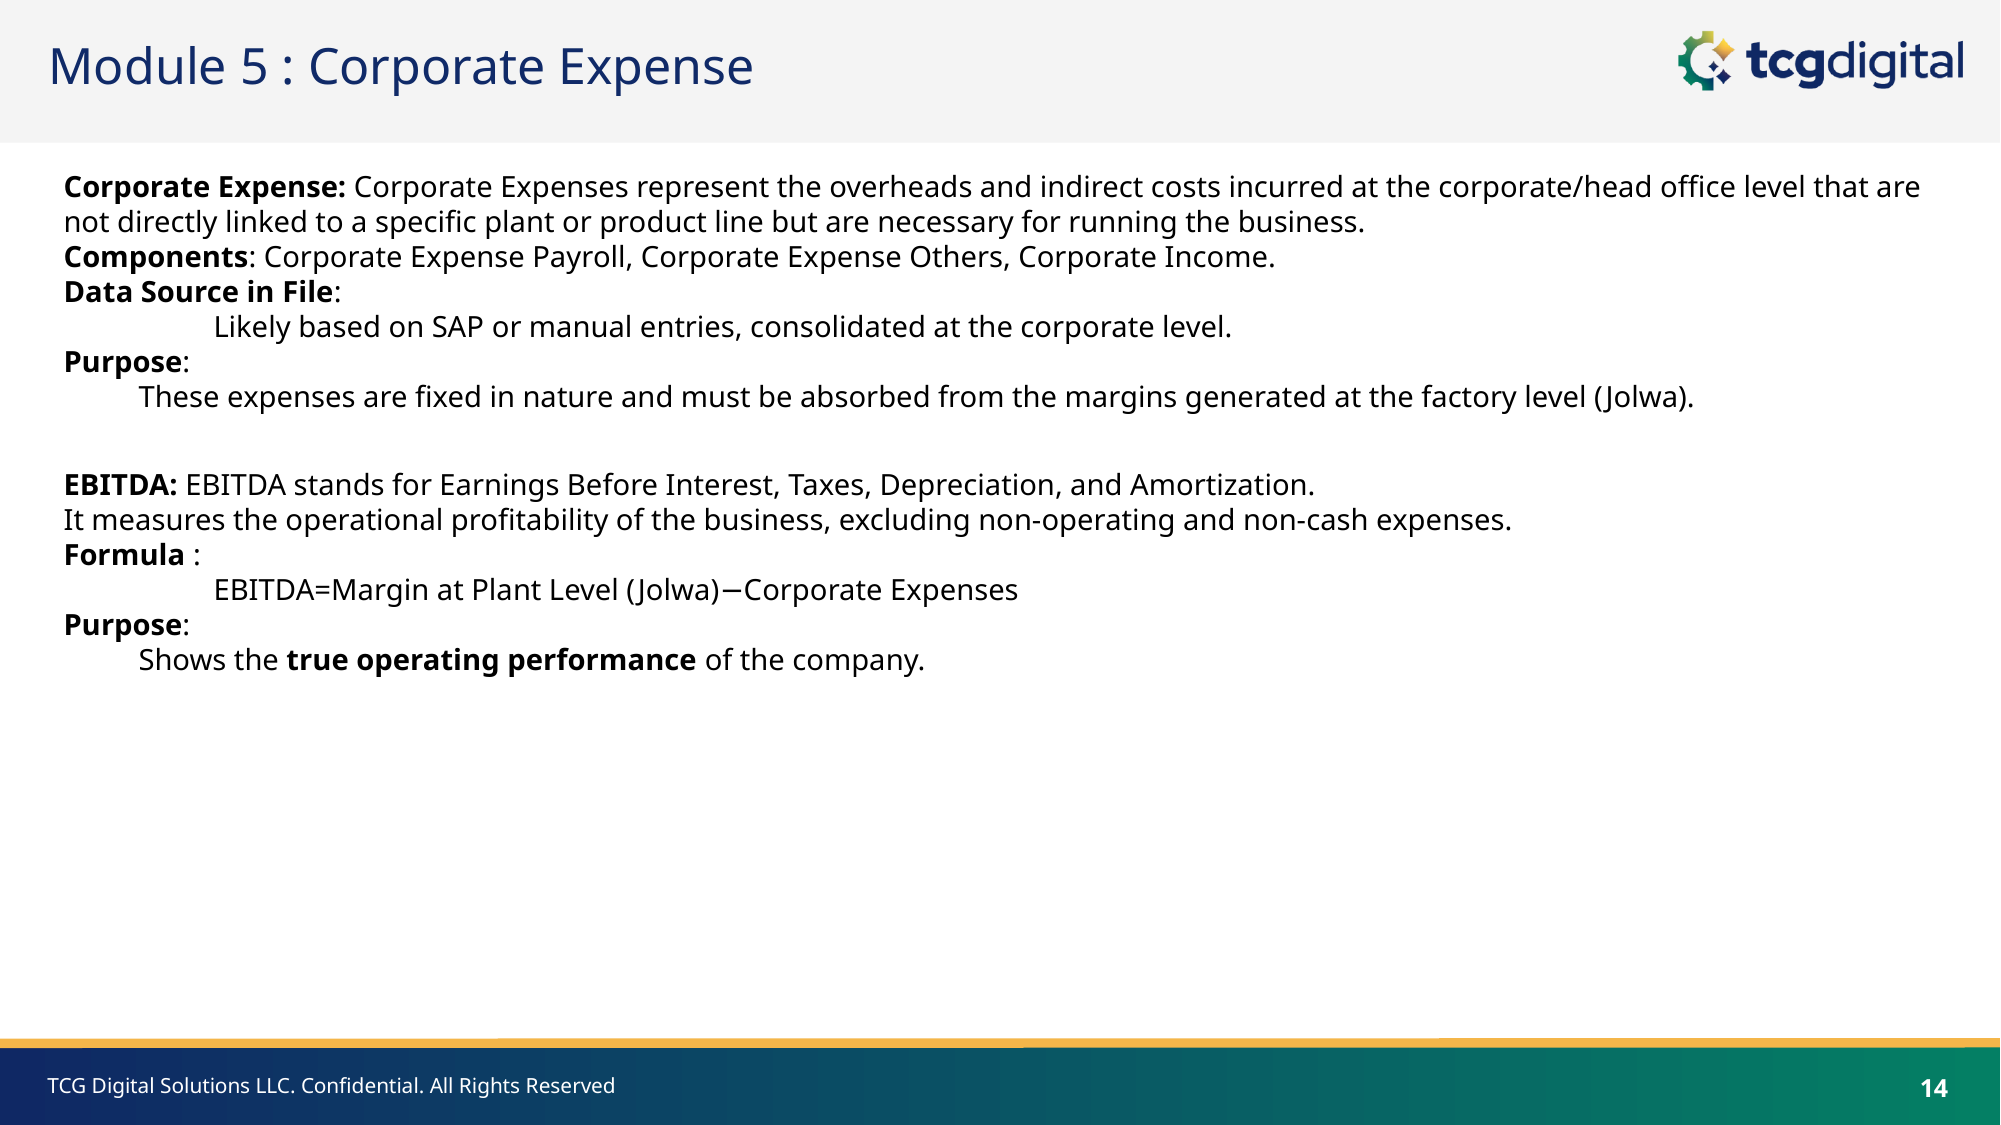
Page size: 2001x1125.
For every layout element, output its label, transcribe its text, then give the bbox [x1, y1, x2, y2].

text_box EBITDA: EBITDA stands for Earnings Before Interest, Taxes, Depreciation, and Amortization. It measures the operational profitability of the business, excluding non-operating and non-cash expenses. Formula : EBITDA=Margin at Plant Level (Jolwa)−Corporate Expenses Purpose: Shows the true operating performance of the company. [48, 459, 1921, 719]
text_box Corporate Expense: Corporate Expenses represent the overheads and indirect costs incurred at the corporate/head office level that are not directly linked to a specific plant or product line but are necessary for running the business. Components: Corporate Expense Payroll, Corporate Expense Others, Corporate Income. Data Source in File: Likely based on SAP or manual entries, consolidated at the corporate level. Purpose: These expenses are fixed in nature and must be absorbed from the margins generated at the factory level (Jolwa). [48, 161, 1955, 456]
text_box Module 5 : Corporate Expense [48, 34, 1474, 95]
picture [1673, 27, 1963, 95]
